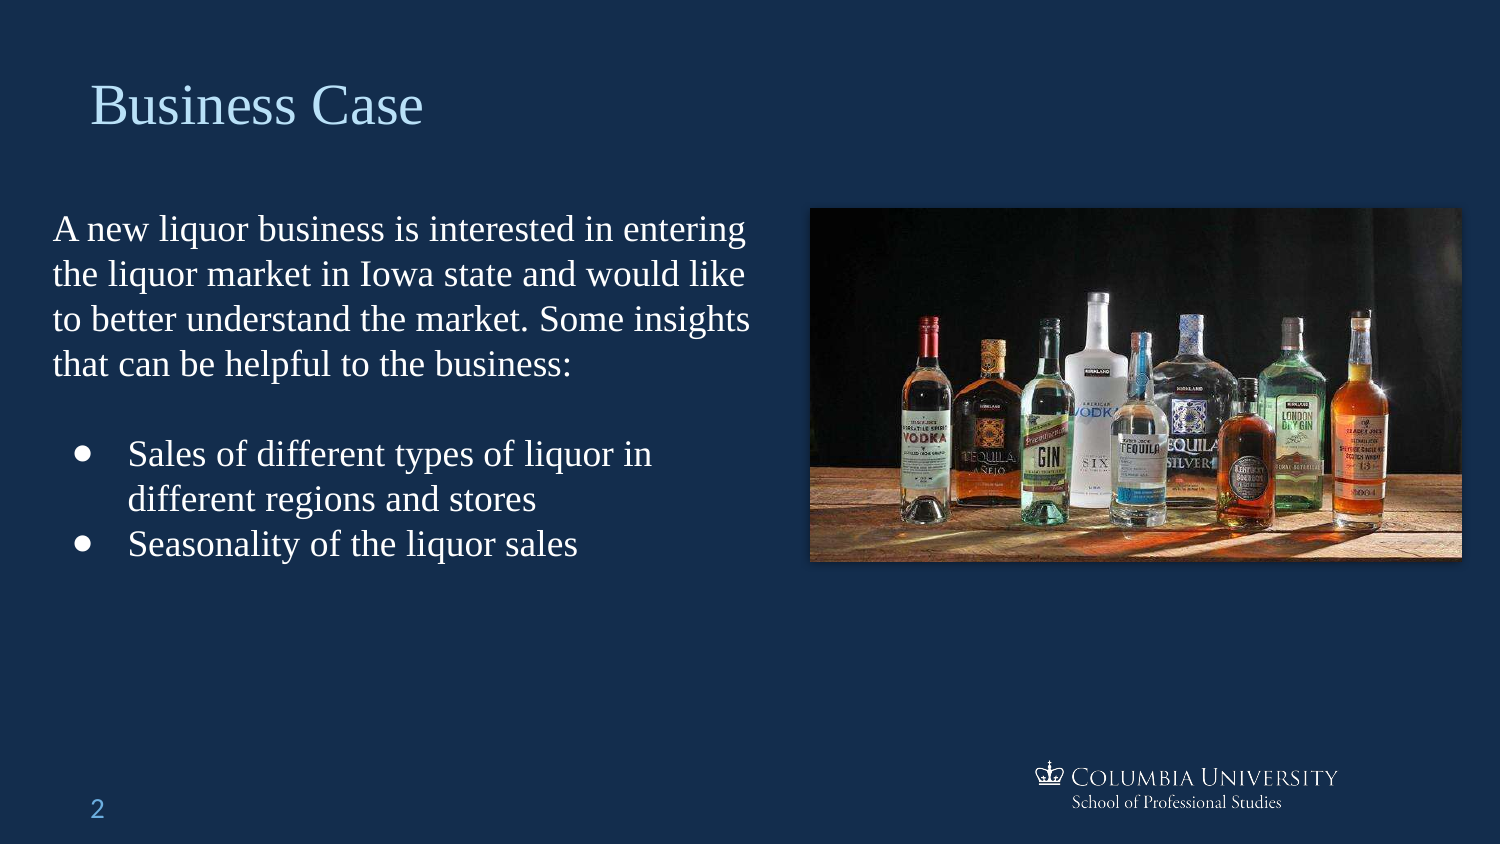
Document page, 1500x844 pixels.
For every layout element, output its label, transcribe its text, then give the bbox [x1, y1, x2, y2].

picture [810, 208, 1463, 562]
list A new liquor business is interested in entering the liquor market in Iowa state and would like to better understand the market. Some insights that can be helpful to the business: Sales of different types of liquor in different regions and stores Seasonality of the liquor sales [37, 196, 774, 754]
picture [1025, 752, 1349, 820]
title Business Case [75, 58, 1425, 200]
slide_number ‹#› [75, 782, 425, 827]
